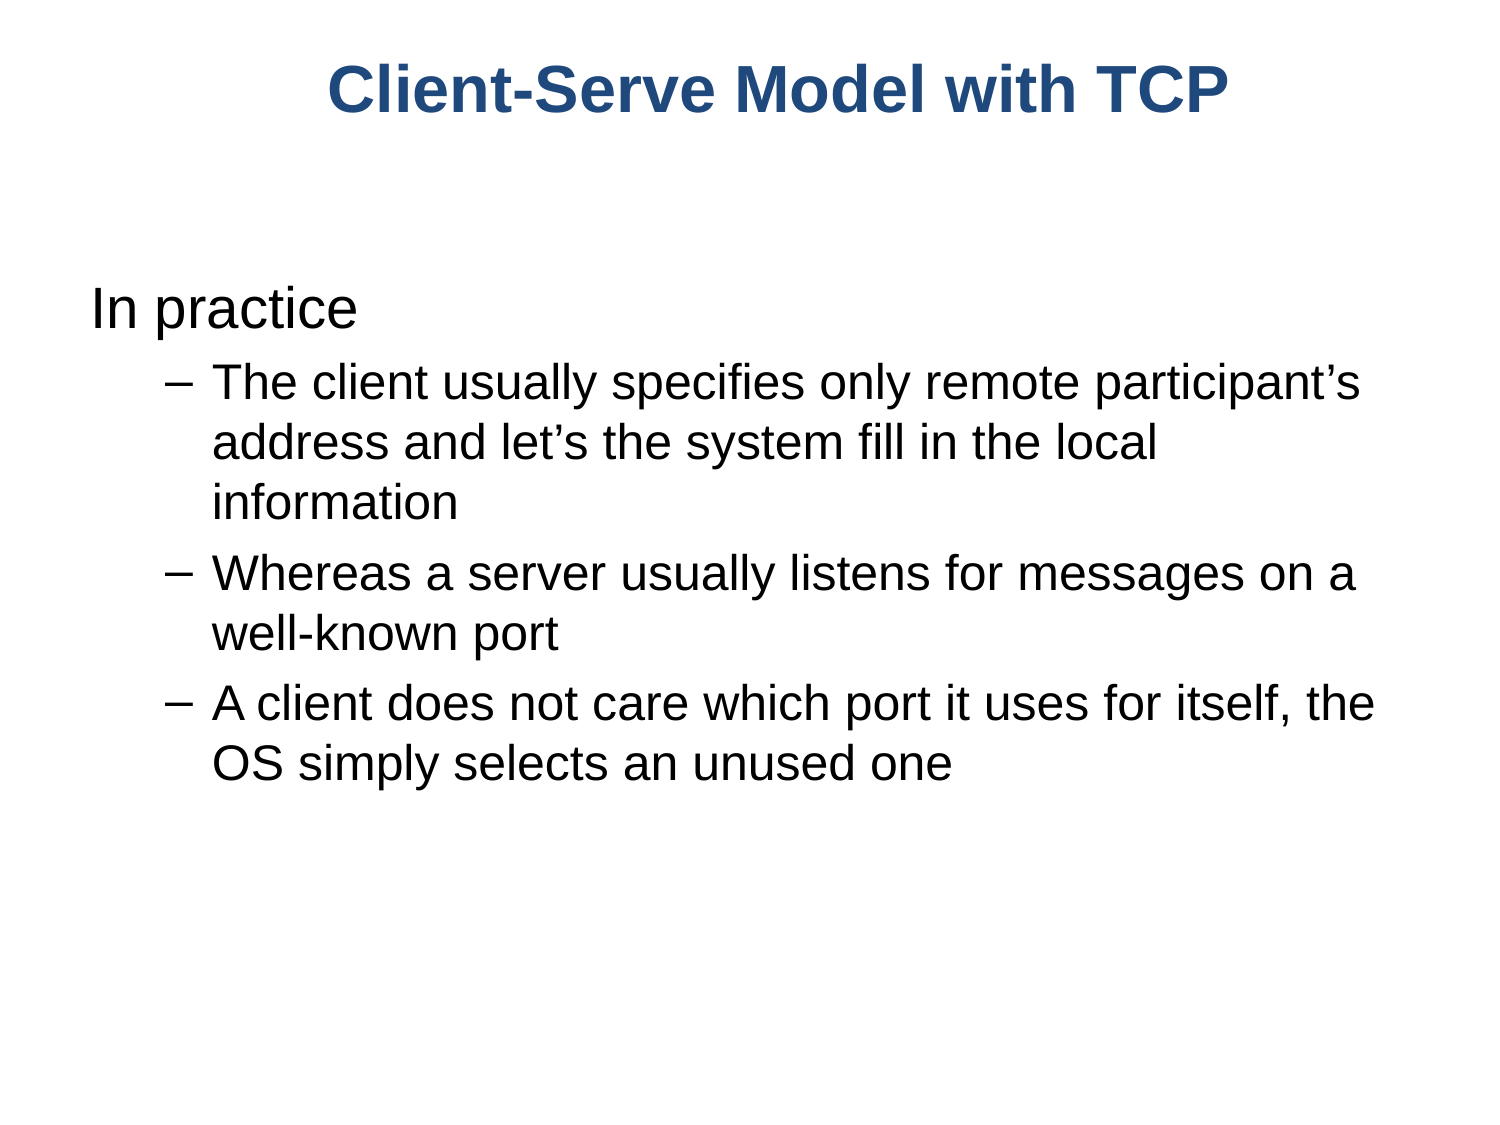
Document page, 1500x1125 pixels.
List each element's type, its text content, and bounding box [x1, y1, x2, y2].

title Client-Serve Model with TCP [100, 38, 1459, 135]
list In practice The client usually specifies only remote participant’s address and let’s the system fill in the local information Whereas a server usually listens for messages on a well-known port A client does not care which port it uses for itself, the OS simply selects an unused one [75, 262, 1425, 1005]
